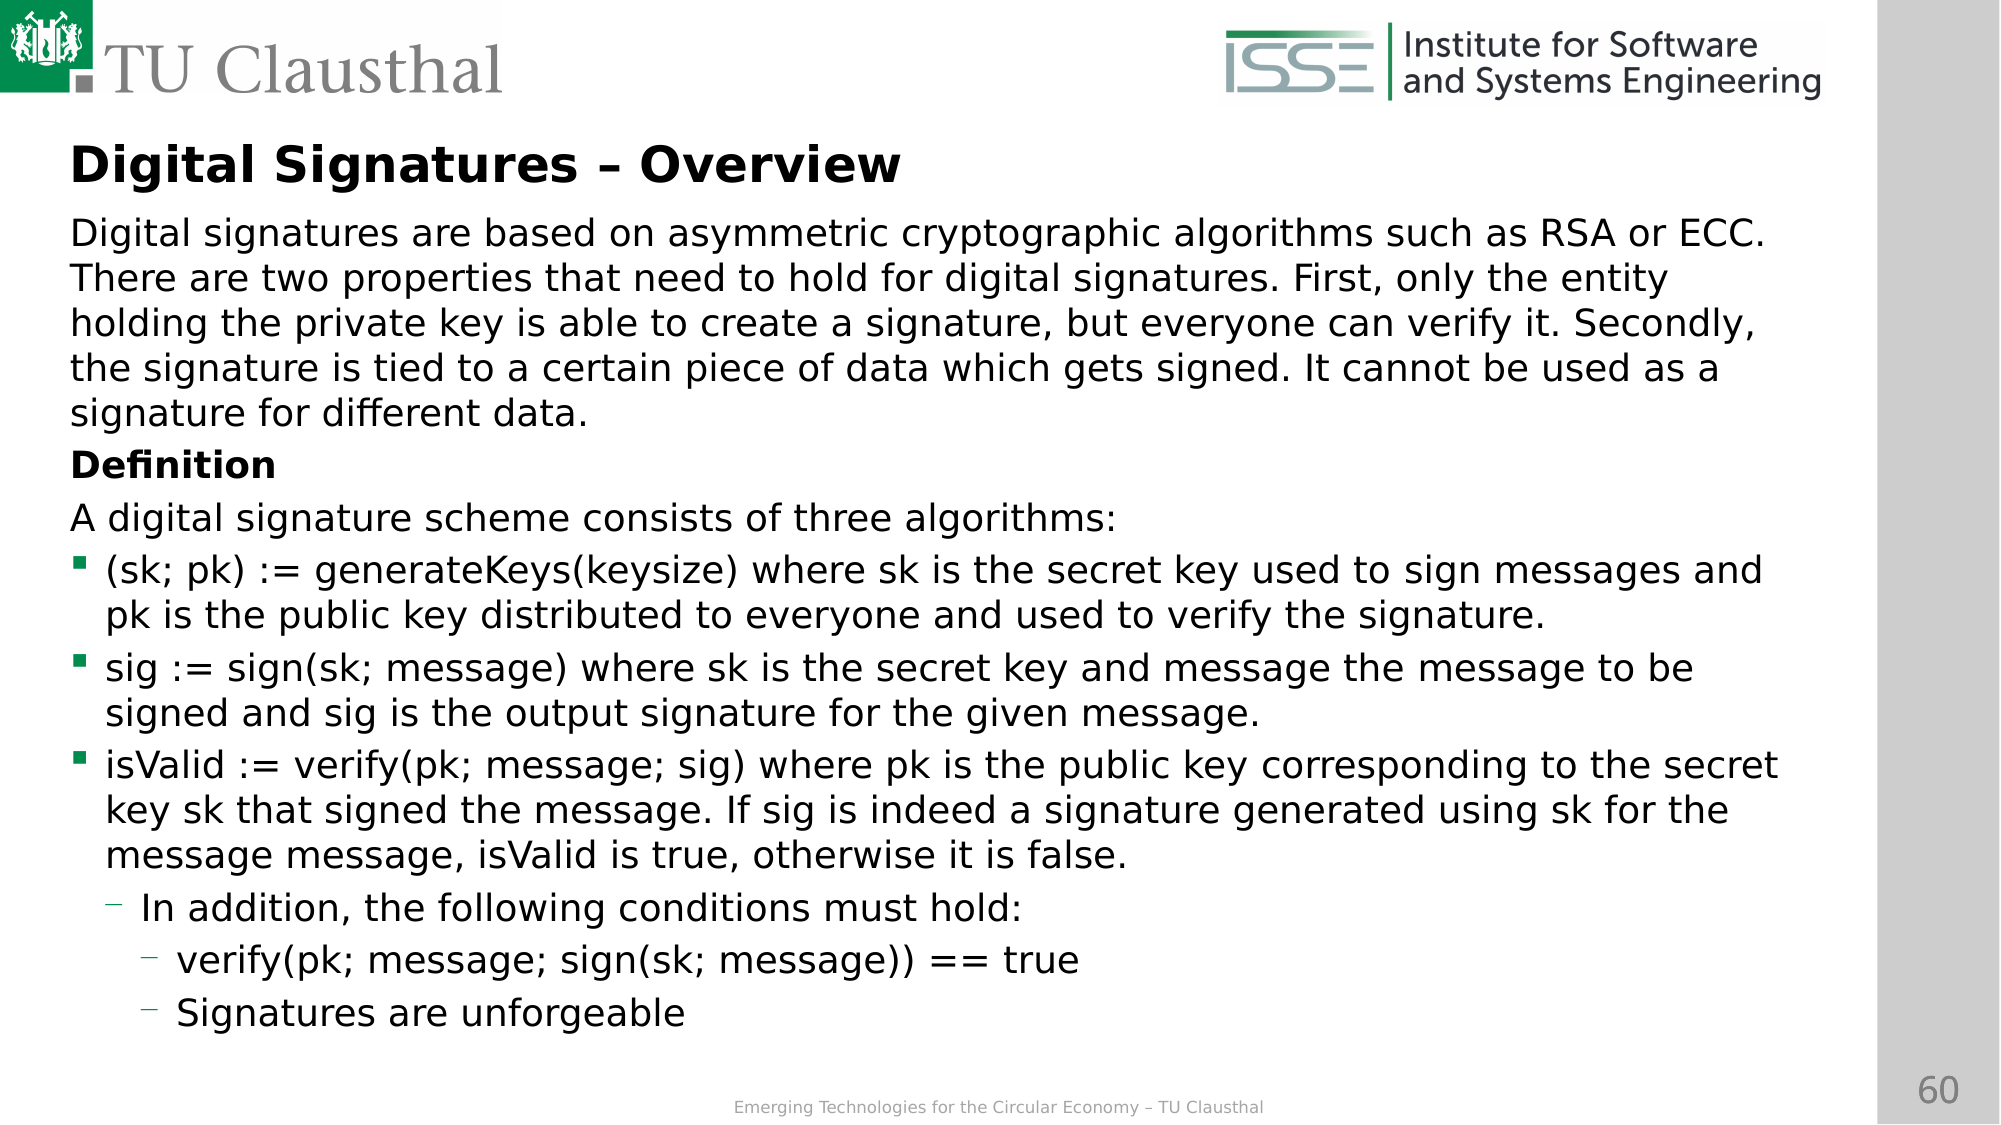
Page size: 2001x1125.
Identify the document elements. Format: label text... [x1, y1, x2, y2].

text_box Digital signatures are based on asymmetric cryptographic algorithms such as RSA or ECC. There are two properties that need to hold for digital signatures. First, only the entity holding the private key is able to create a signature, but everyone can verify it. Secondly, the signature is tied to a certain piece of data which gets signed. It cannot be used as a signature for different data. Definition A digital signature scheme consists of three algorithms: (sk; pk) := generateKeys(keysize) where sk is the secret key used to sign messages and pk is the public key distributed to everyone and used to verify the signature. sig := sign(sk; message) where sk is the secret key and message the message to be signed and sig is the output signature for the given message. isValid := verify(pk; message; sig) where pk is the public key corresponding to the secret key sk that signed the message. If sig is indeed a signature generated using sk for the message message, isValid is true, otherwise it is false. In addition, the following conditions must hold: verify(pk; message; sign(sk; message)) == true Signatures are unforgeable [55, 208, 1819, 1035]
picture [1218, 22, 1826, 107]
text_box Digital Signatures – Overview [55, 125, 1819, 208]
picture [0, 0, 502, 93]
